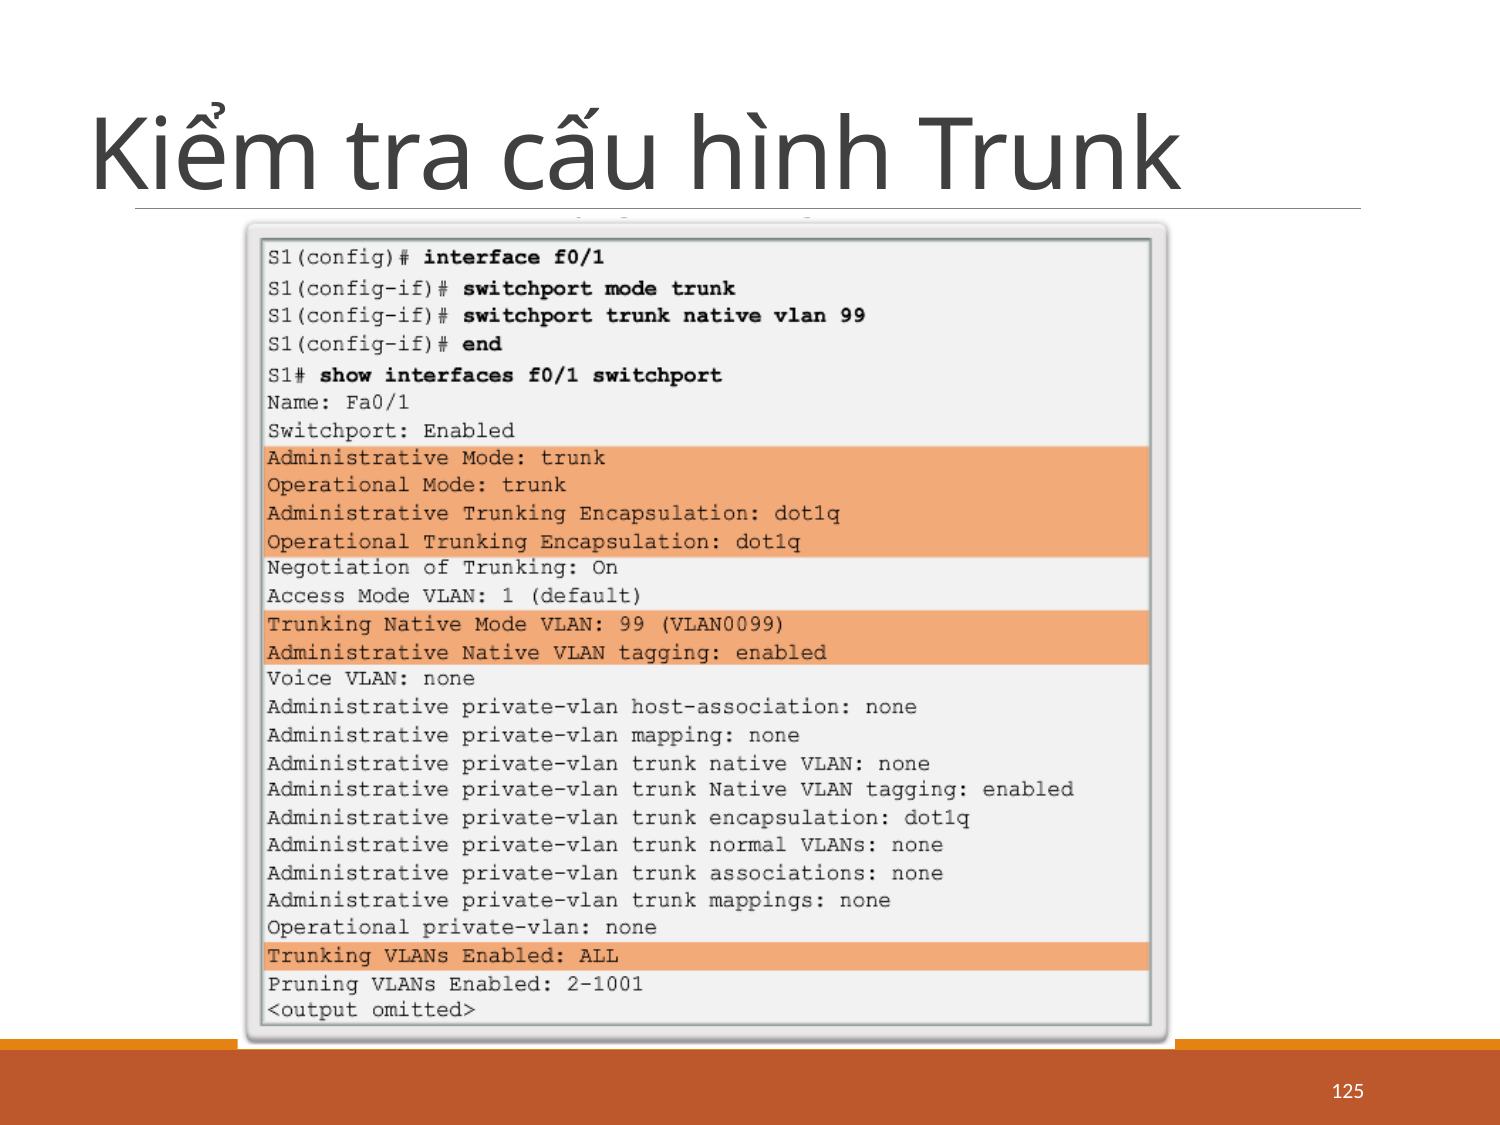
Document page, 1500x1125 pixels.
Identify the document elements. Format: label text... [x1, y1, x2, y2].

picture [236, 216, 1176, 1049]
title Kiểm tra cấu hình Trunk [72, 79, 1409, 218]
slide_number 125 [1218, 1059, 1380, 1120]
